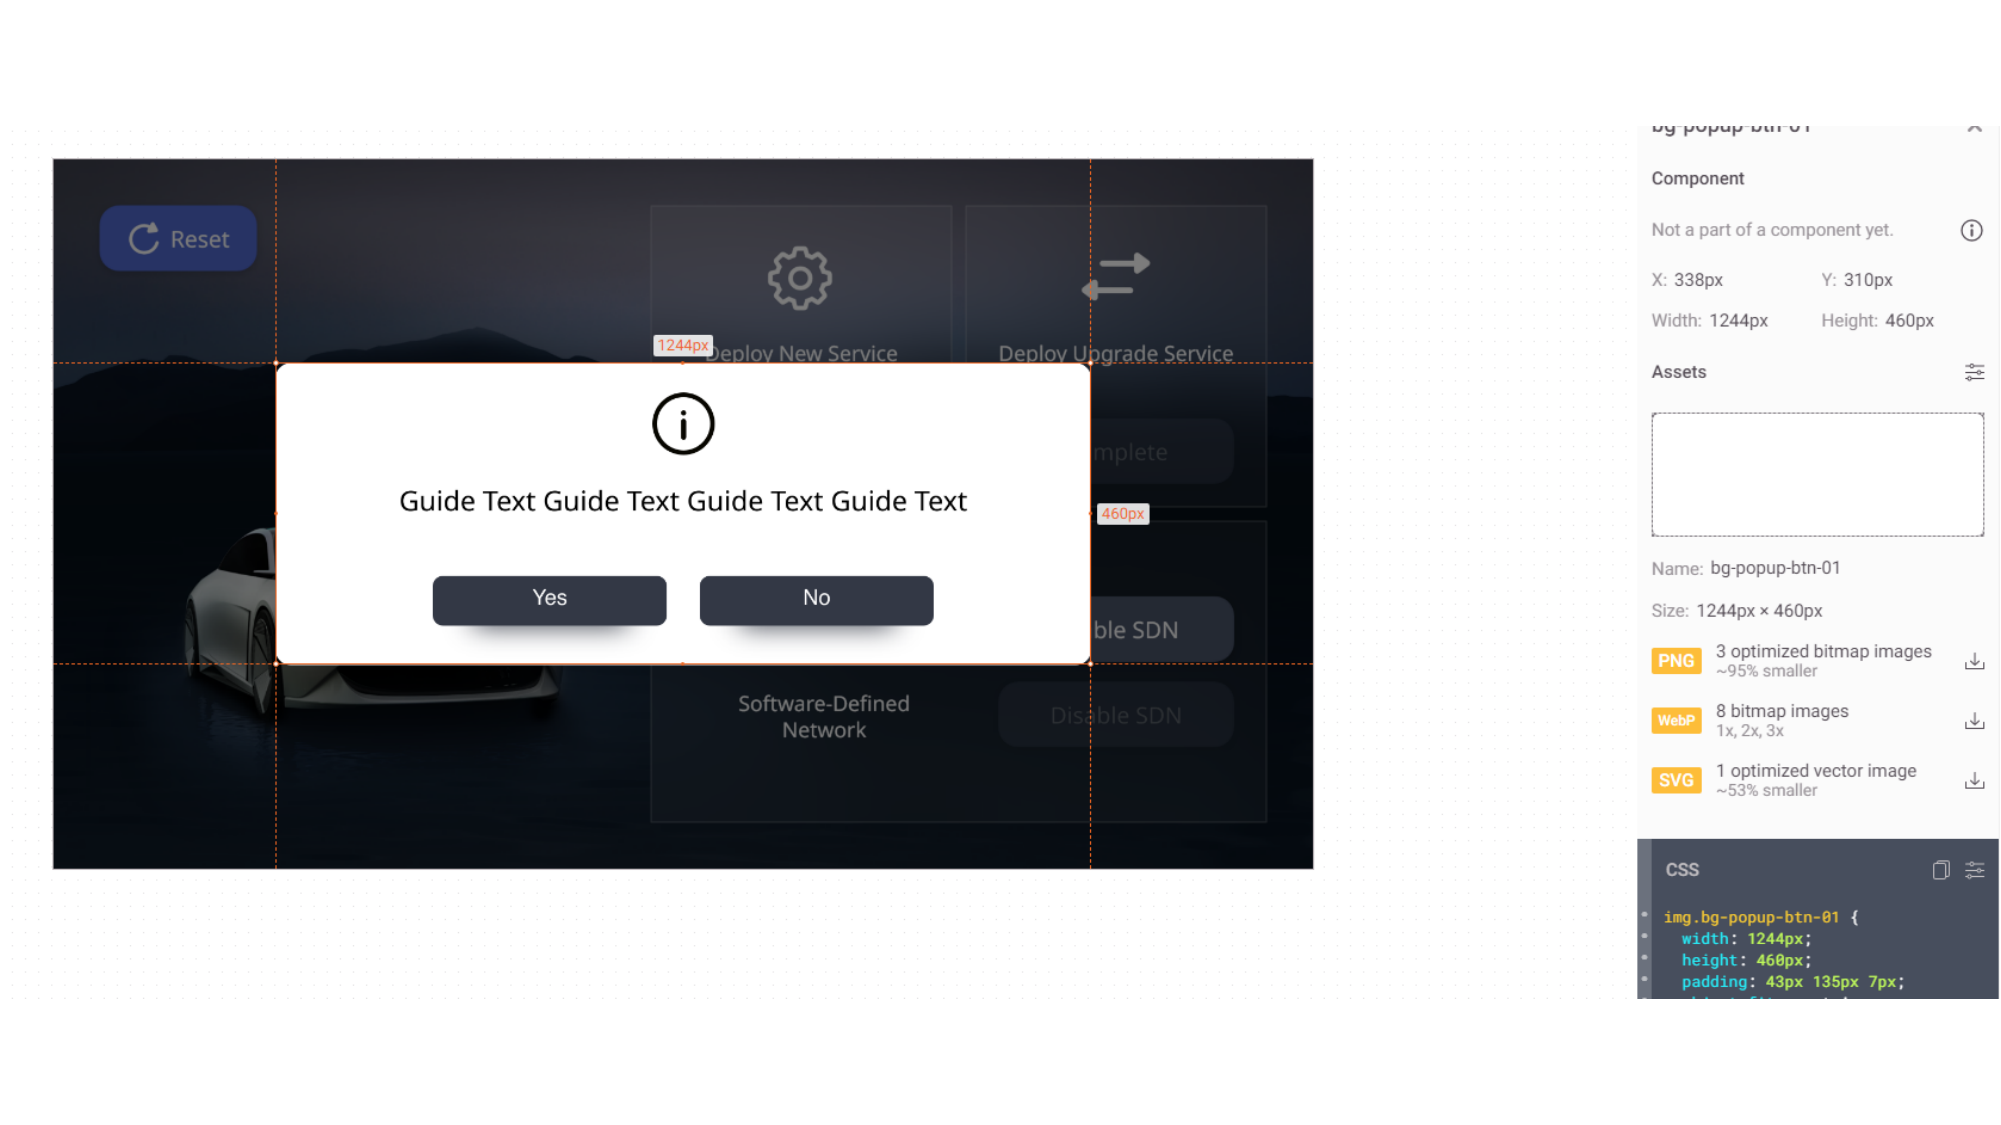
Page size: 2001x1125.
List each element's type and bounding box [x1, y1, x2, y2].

picture [0, 126, 2000, 999]
